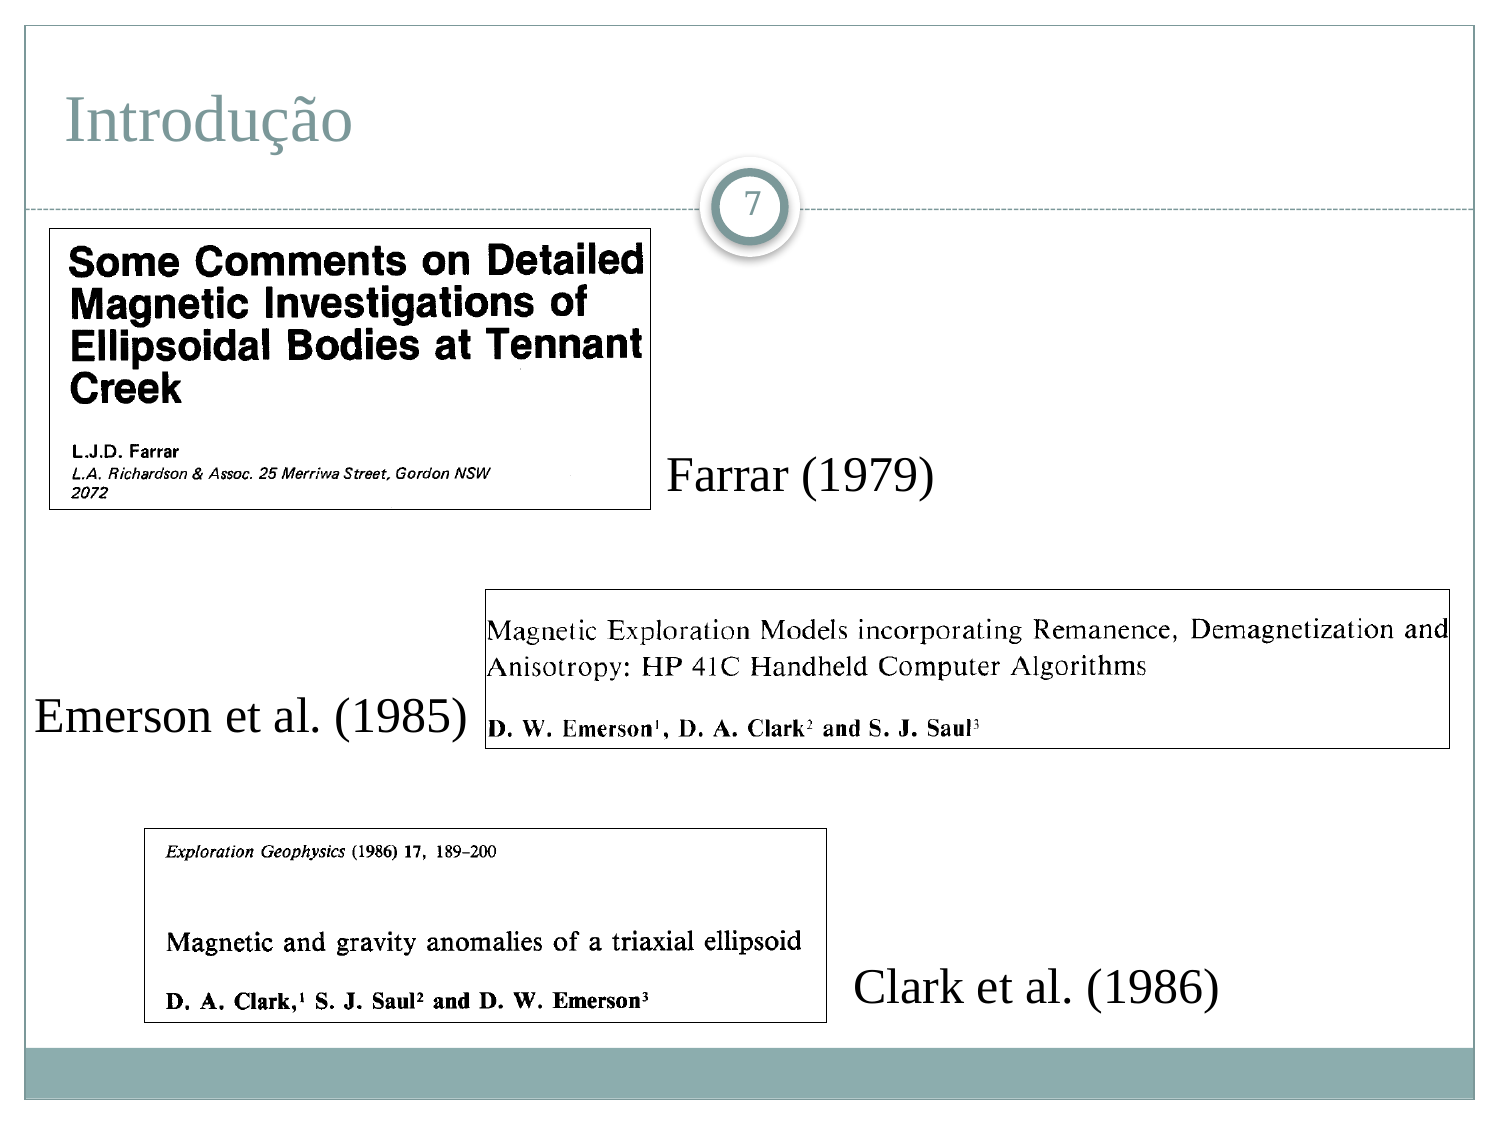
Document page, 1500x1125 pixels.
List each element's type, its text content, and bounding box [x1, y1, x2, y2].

picture [485, 589, 1450, 750]
text_box Emerson et al. (1985) [20, 675, 479, 751]
picture [144, 828, 827, 1023]
text_box Farrar (1979) [657, 433, 950, 509]
text_box Clark et al. (1986) [838, 946, 1236, 1022]
title Introdução [49, 37, 1450, 162]
picture [49, 228, 651, 510]
slide_number 7 [715, 168, 791, 241]
